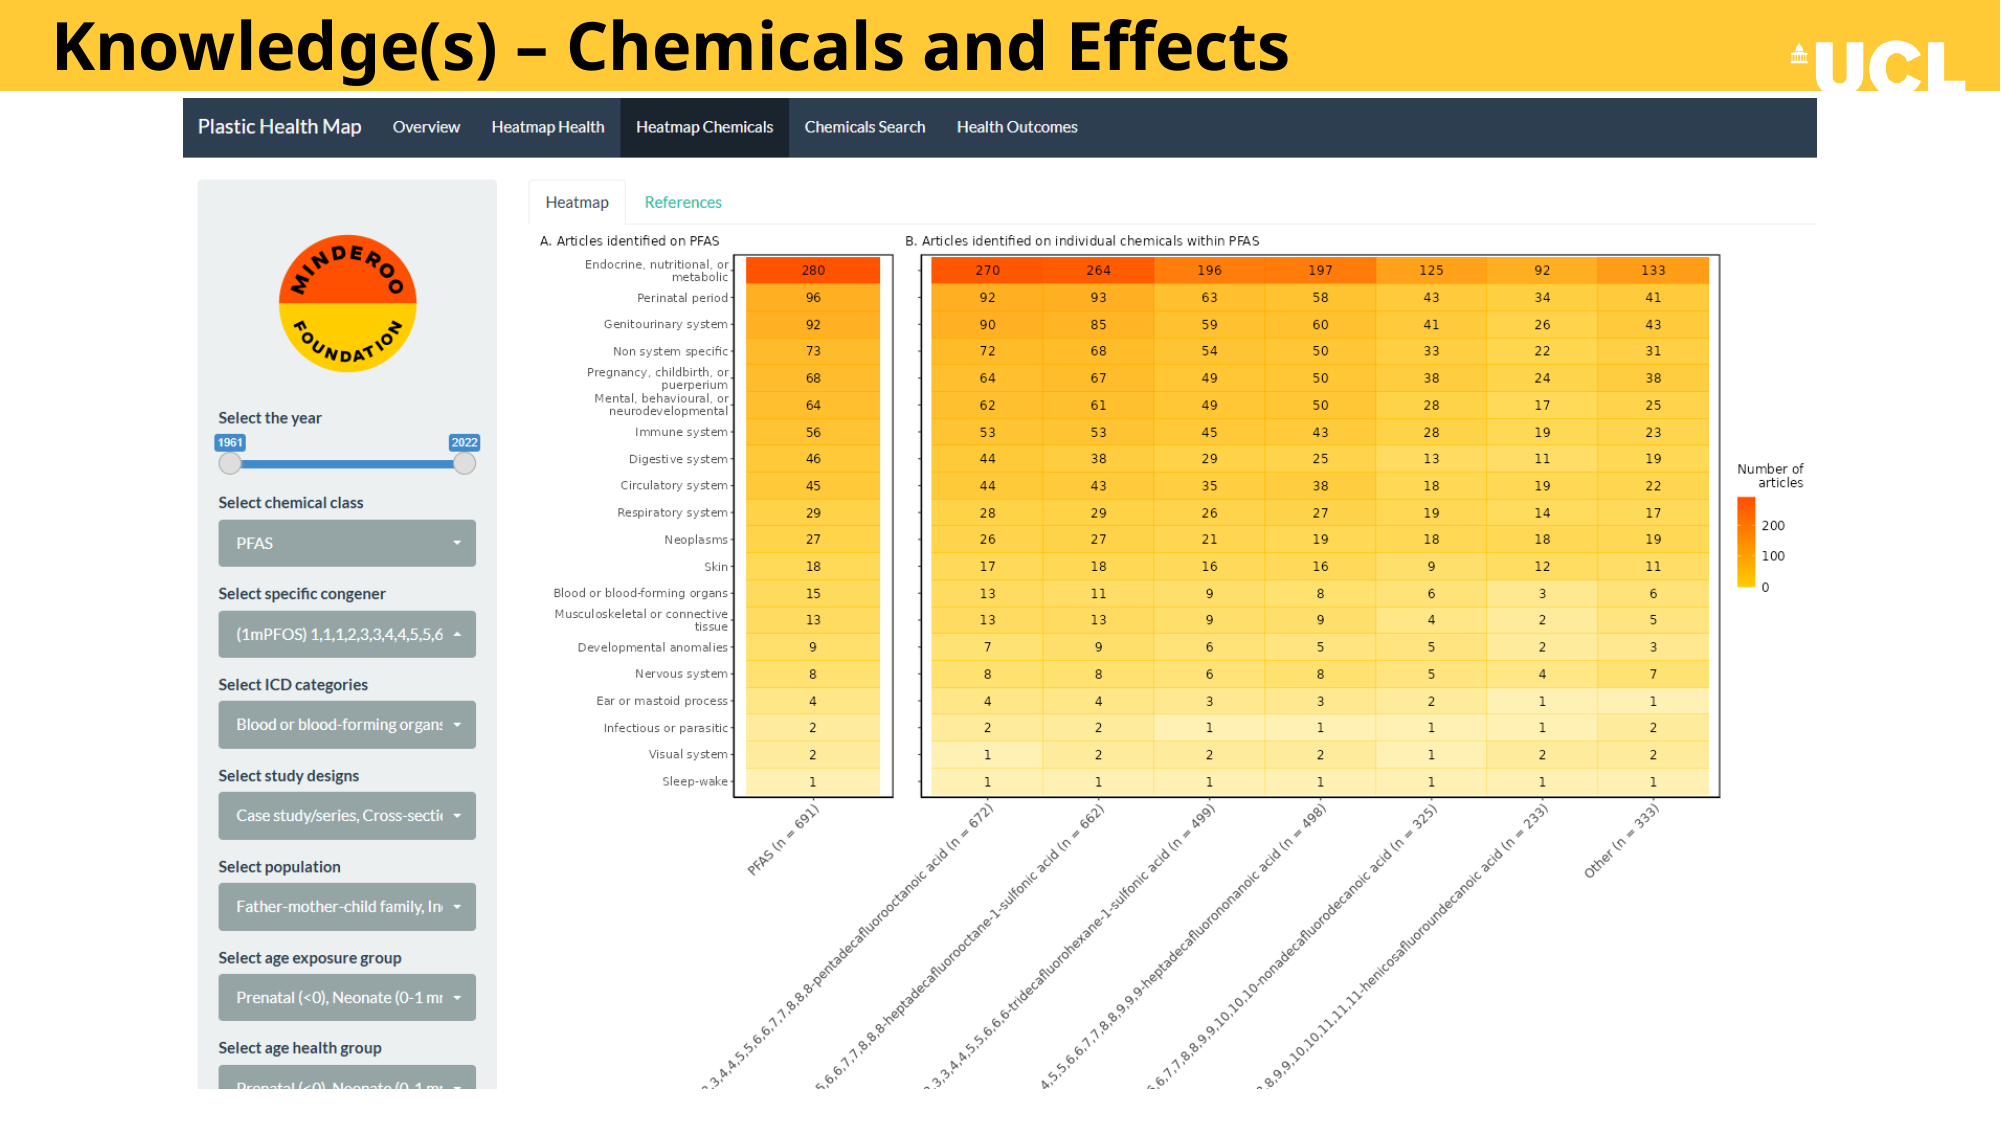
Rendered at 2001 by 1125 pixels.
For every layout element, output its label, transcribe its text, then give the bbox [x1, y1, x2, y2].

title Knowledge(s) – Chemicals and Effects [50, 13, 1528, 99]
picture [0, 0, 2000, 91]
picture [183, 98, 1817, 1090]
